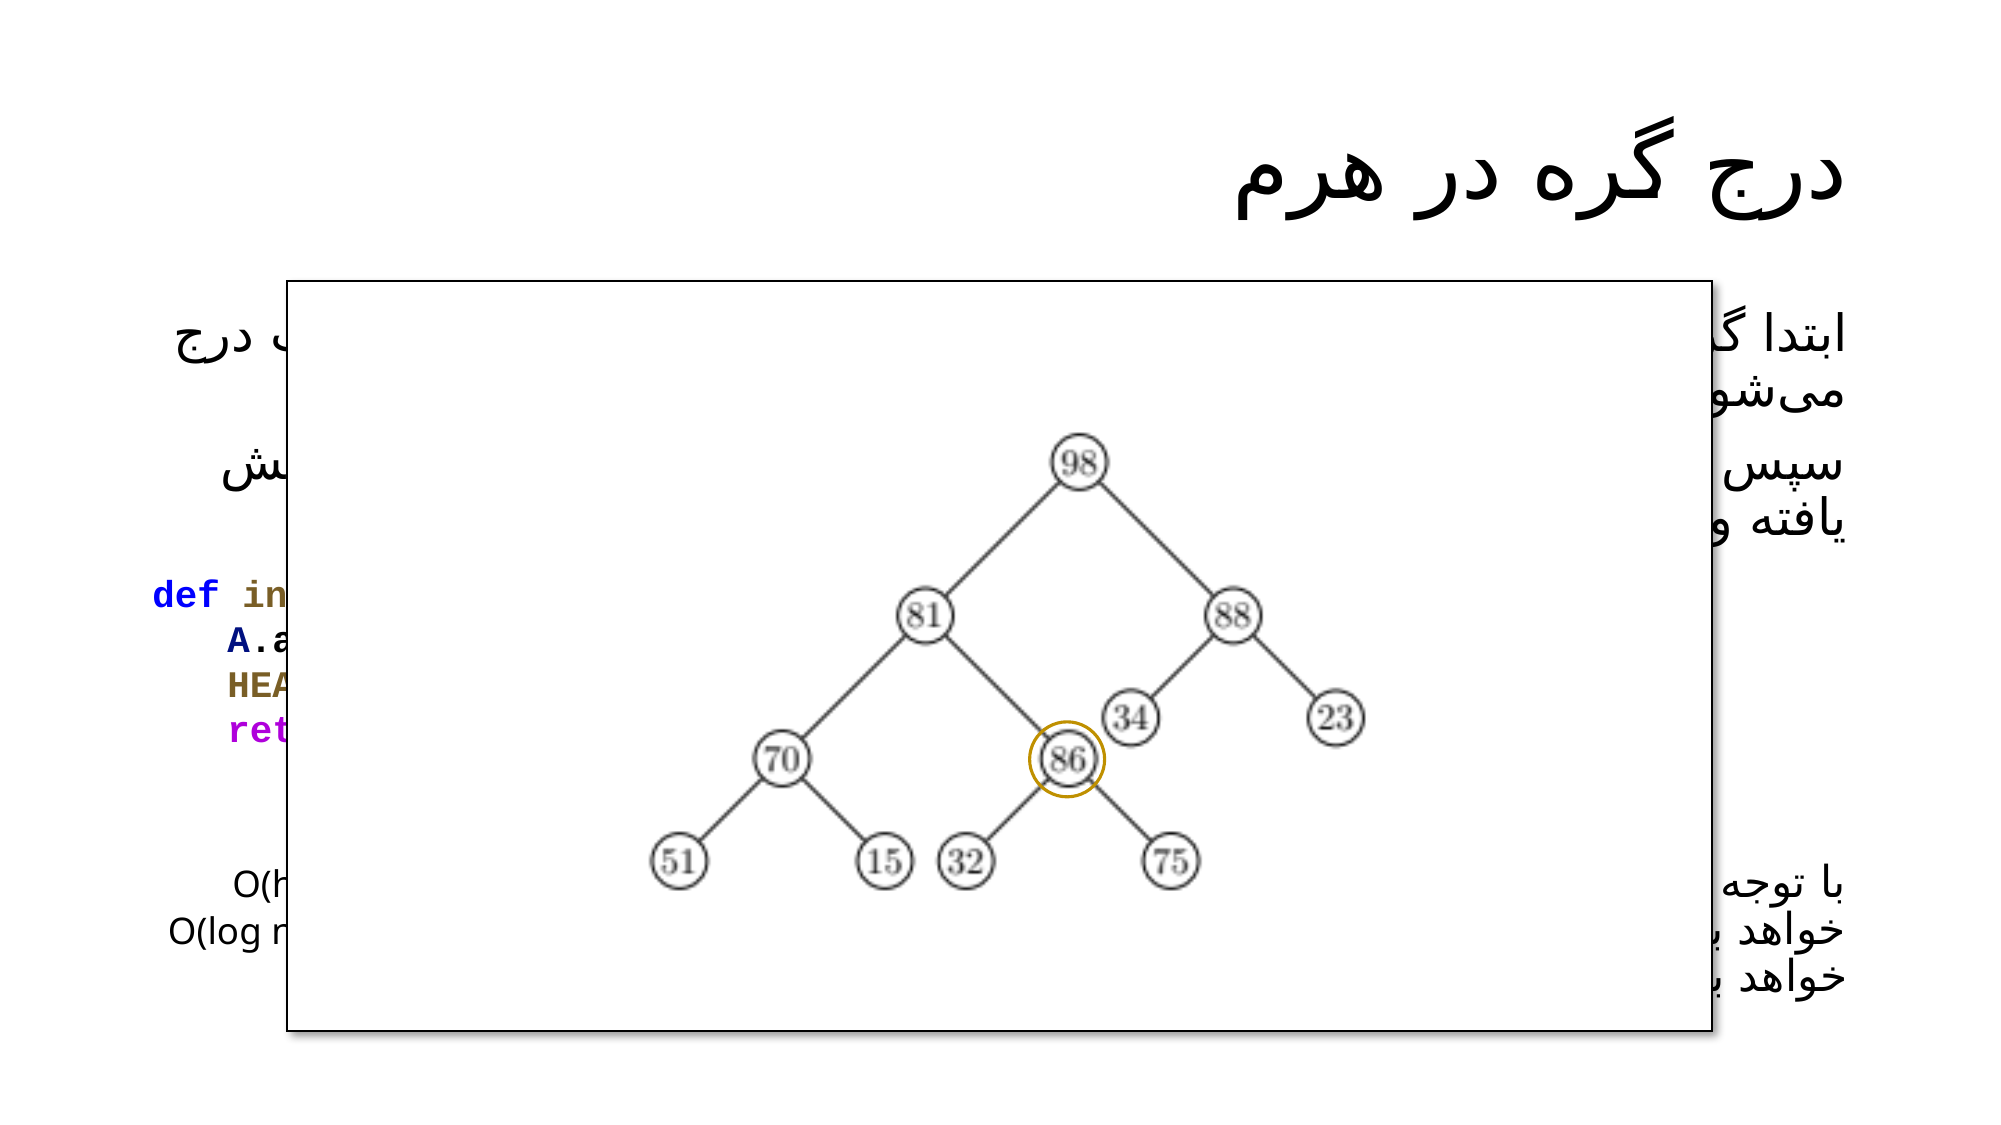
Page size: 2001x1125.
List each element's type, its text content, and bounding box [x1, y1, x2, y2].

picture [603, 398, 1397, 924]
title درج گره در هرم [137, 59, 1863, 278]
text_box def insert(A,key): A.append(- ∞) HEAP_INCREASE_KEY(A,len(A),key) return 'done.' [137, 562, 285, 758]
text_box [286, 280, 1713, 1032]
